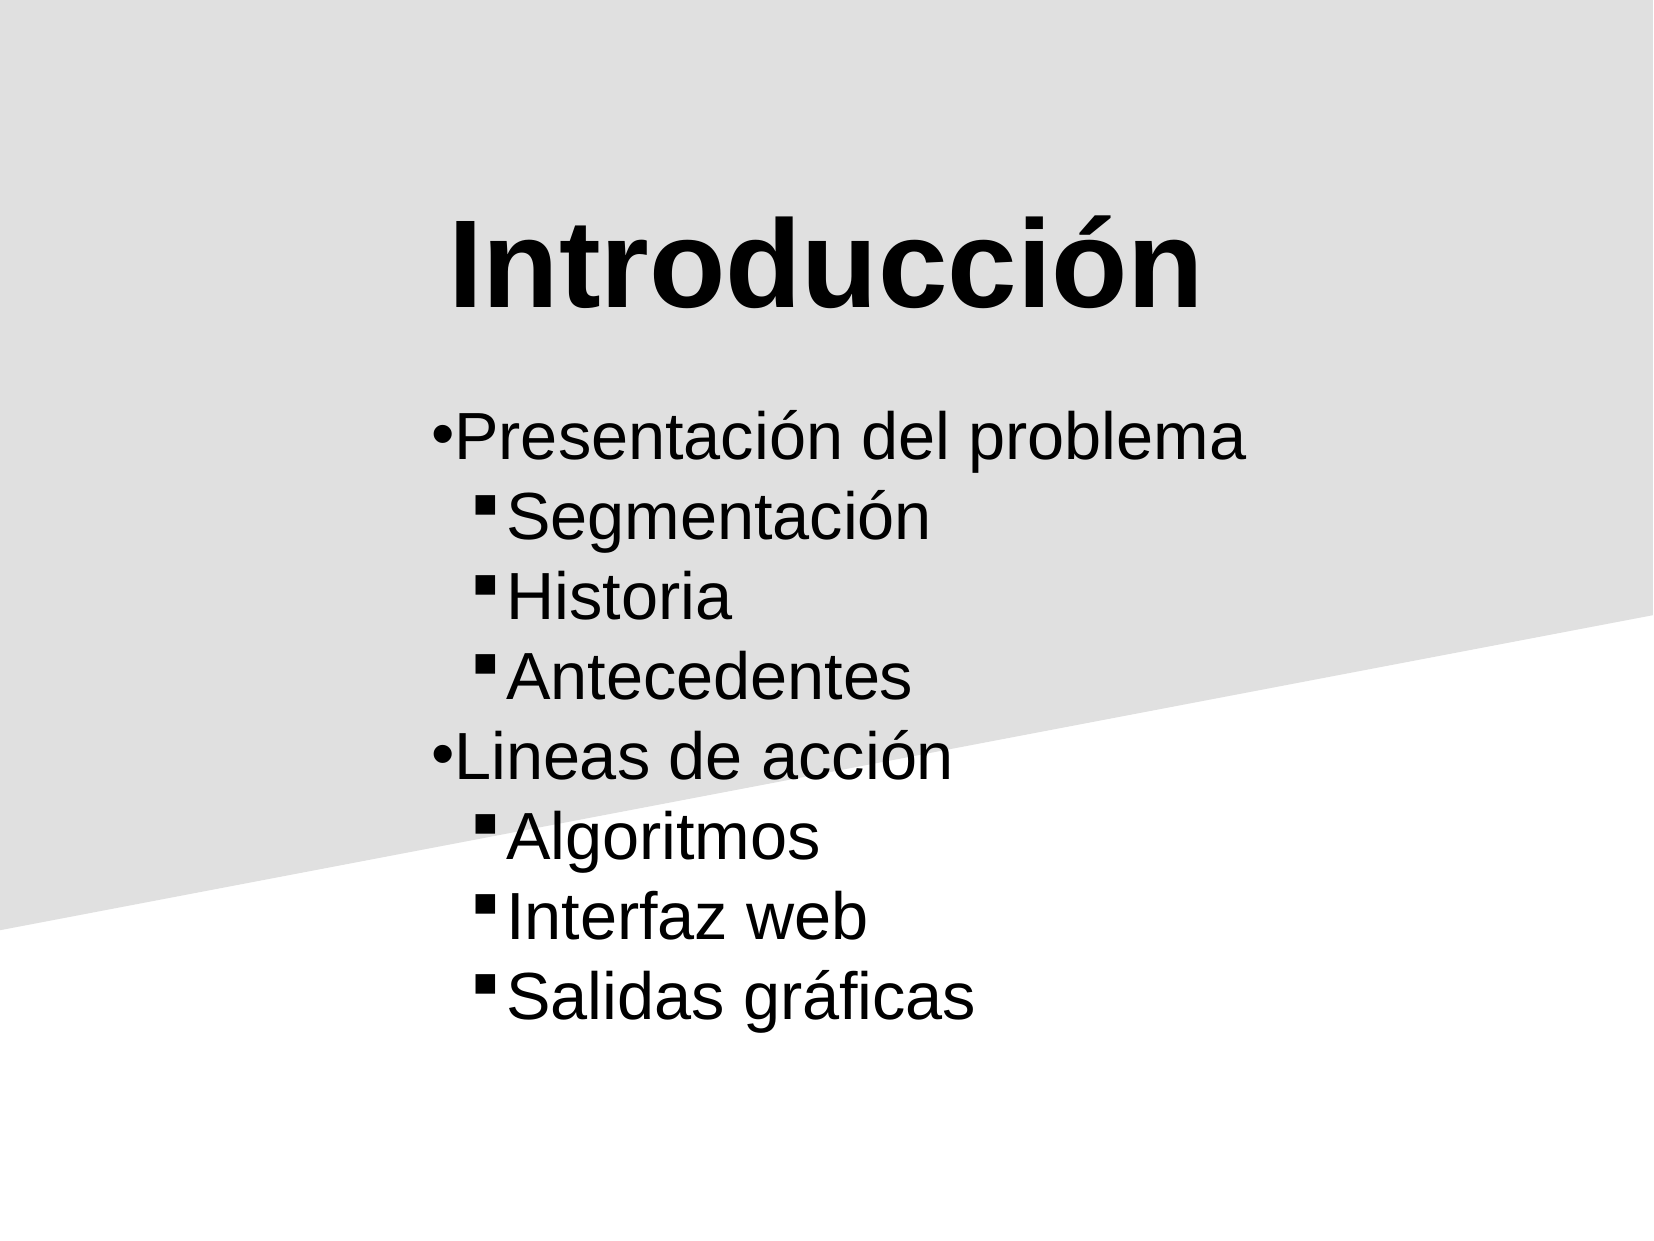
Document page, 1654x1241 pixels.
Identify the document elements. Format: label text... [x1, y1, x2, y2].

text_box Introducción [433, 174, 1220, 340]
text_box Presentación del problema Segmentación Historia Antecedentes Lineas de acción Algoritmos Interfaz web Salidas gráficas [416, 385, 1322, 1041]
